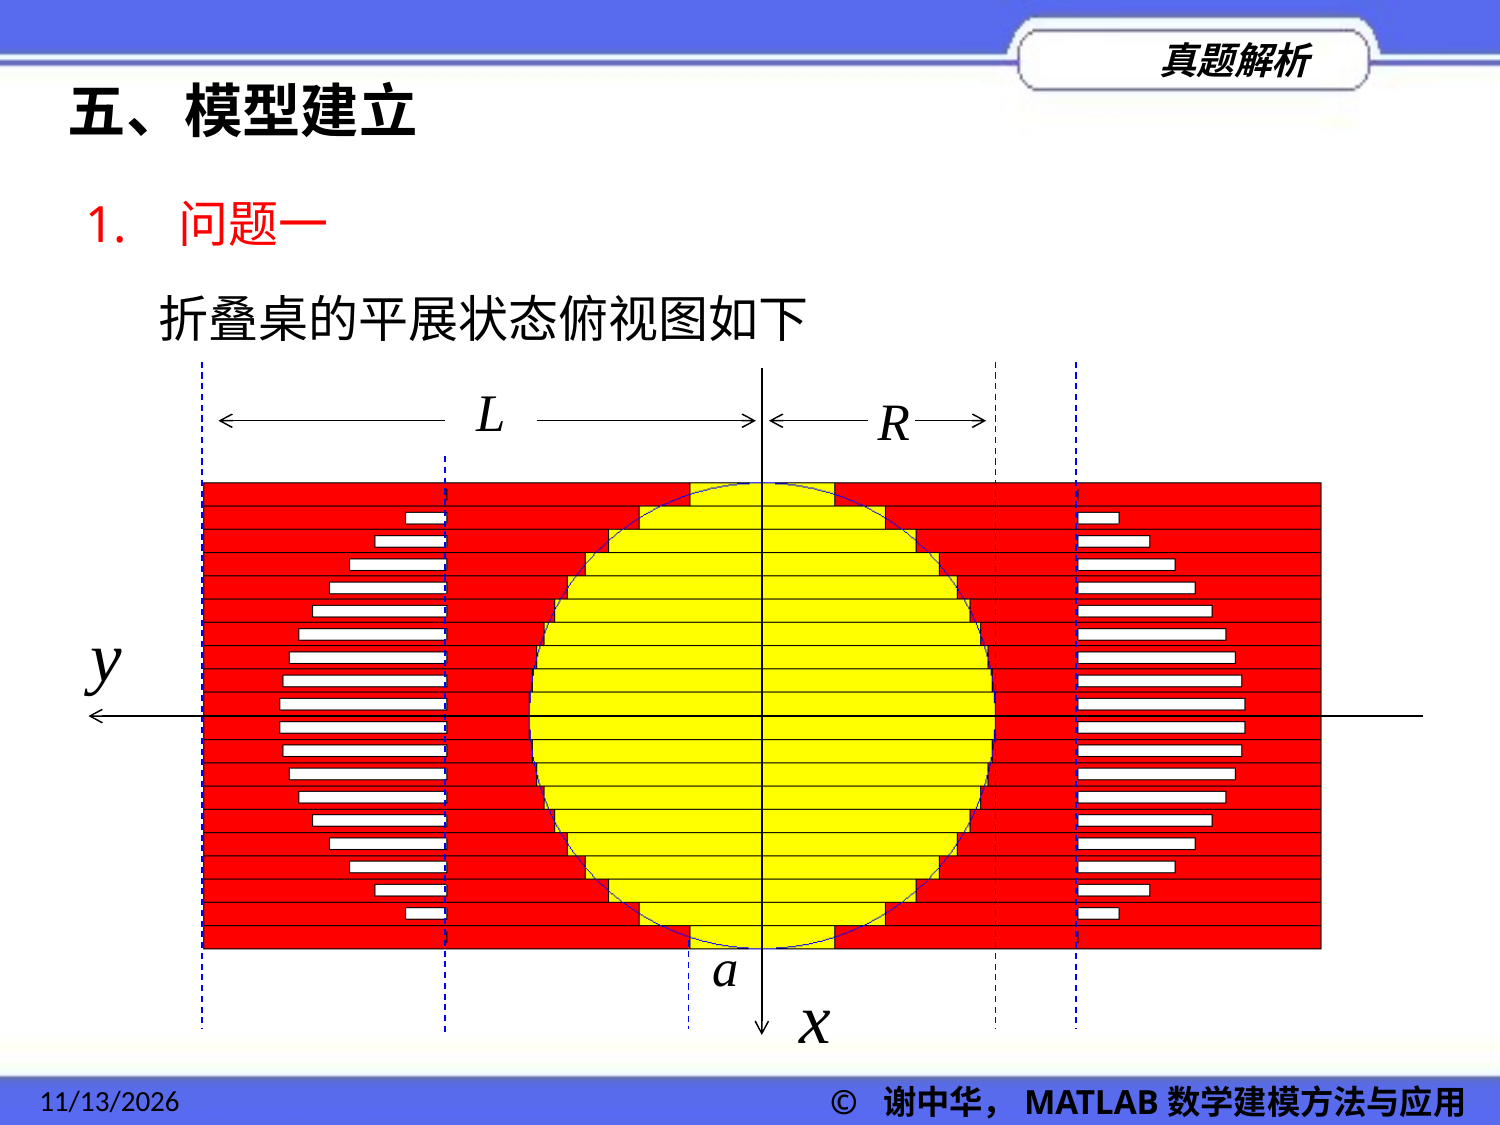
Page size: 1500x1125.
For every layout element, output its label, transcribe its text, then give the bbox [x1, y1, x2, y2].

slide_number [24, 1077, 349, 1123]
text_box 五、模型建立 [53, 66, 951, 152]
picture [0, 0, 1500, 1125]
footer © 谢中华，MATLAB数学建模方法与应用 [809, 1079, 1488, 1123]
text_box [73, 361, 1424, 1062]
text_box 折叠桌的平展状态俯视图如下 [53, 250, 1414, 355]
text_box 1. 问题一 [70, 160, 1388, 250]
